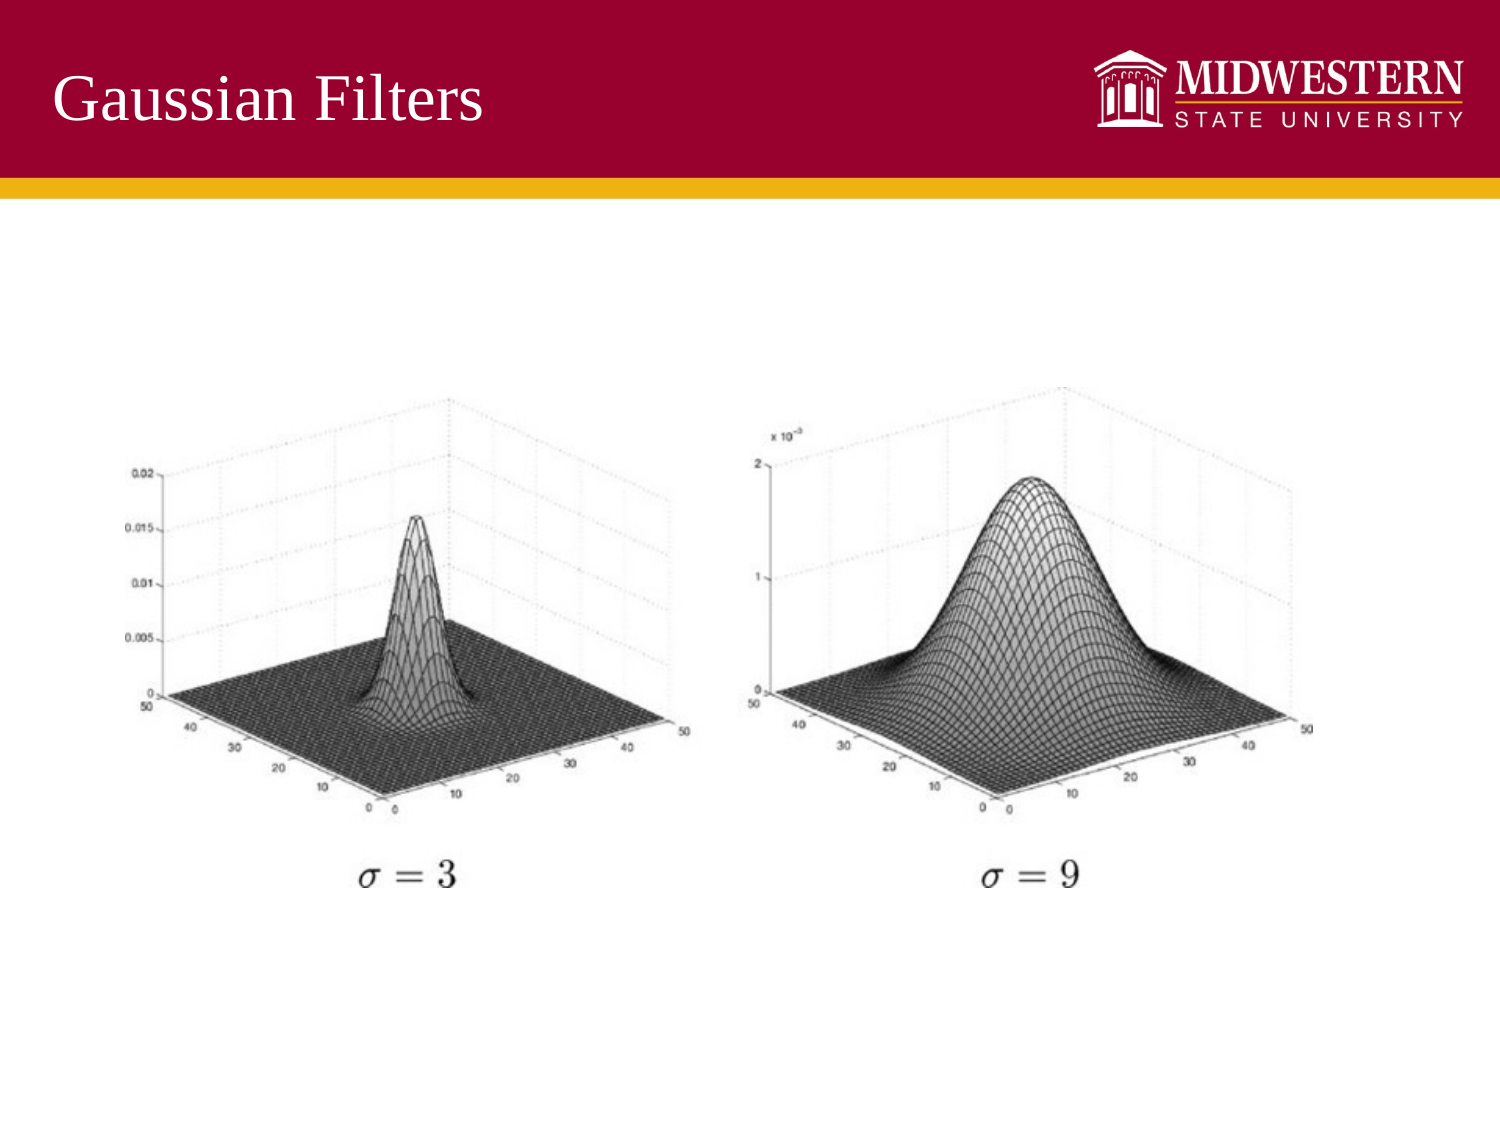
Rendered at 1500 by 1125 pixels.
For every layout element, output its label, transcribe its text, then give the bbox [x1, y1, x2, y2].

picture [0, 0, 1500, 1125]
title Gaussian Filters [37, 24, 975, 163]
